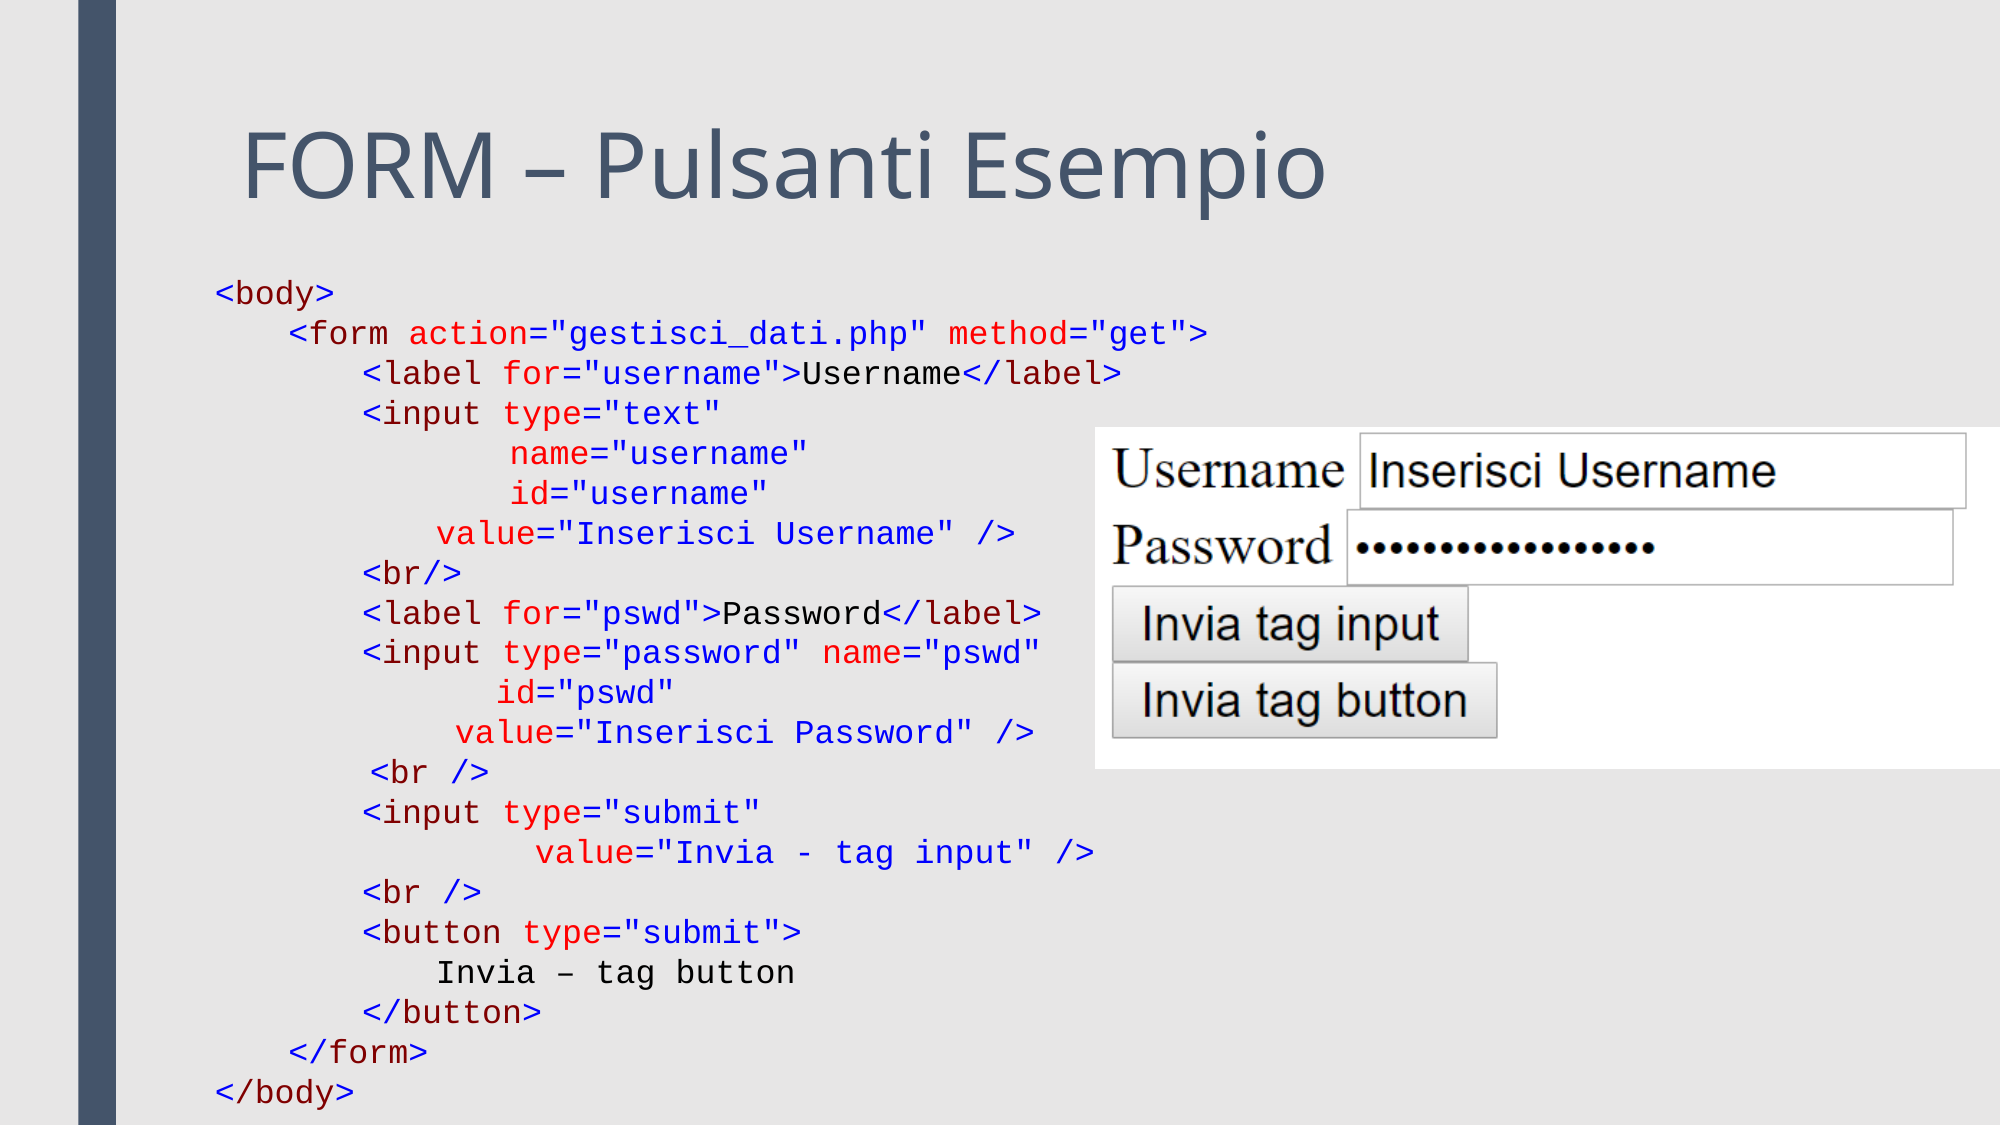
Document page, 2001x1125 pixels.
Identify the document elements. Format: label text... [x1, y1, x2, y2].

picture [1095, 427, 2000, 769]
text_box <body> <form action="gestisci_dati.php" method="get"> <label for="username">Username</label> <input type="text" name="username" id="username" value="Inserisci Username" /> <br/> <label for="pswd">Password</label> <input type="password" name="pswd" id="pswd" value="Inserisci Password" /> <br /> <input type="submit" value="Invia - tag input" /> <br /> <button type="submit"> Invia – tag button </button> </form> </body> [199, 264, 1448, 1125]
title FORM – Pulsanti Esempio [225, 112, 1800, 357]
